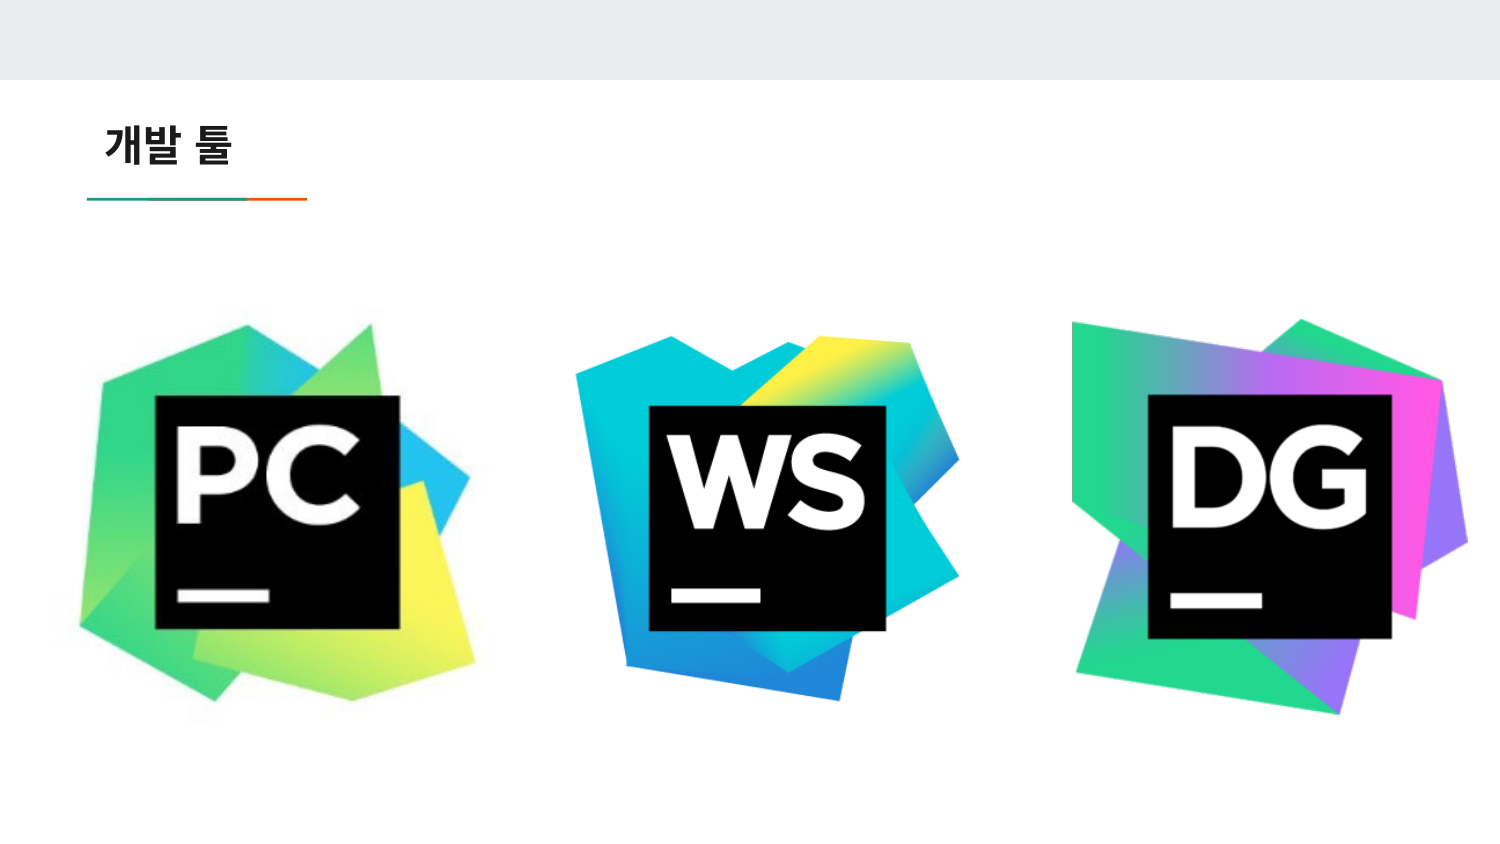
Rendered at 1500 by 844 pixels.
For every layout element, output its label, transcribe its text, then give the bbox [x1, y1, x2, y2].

title 개발 툴 [89, 104, 1488, 198]
picture [0, 284, 1500, 738]
